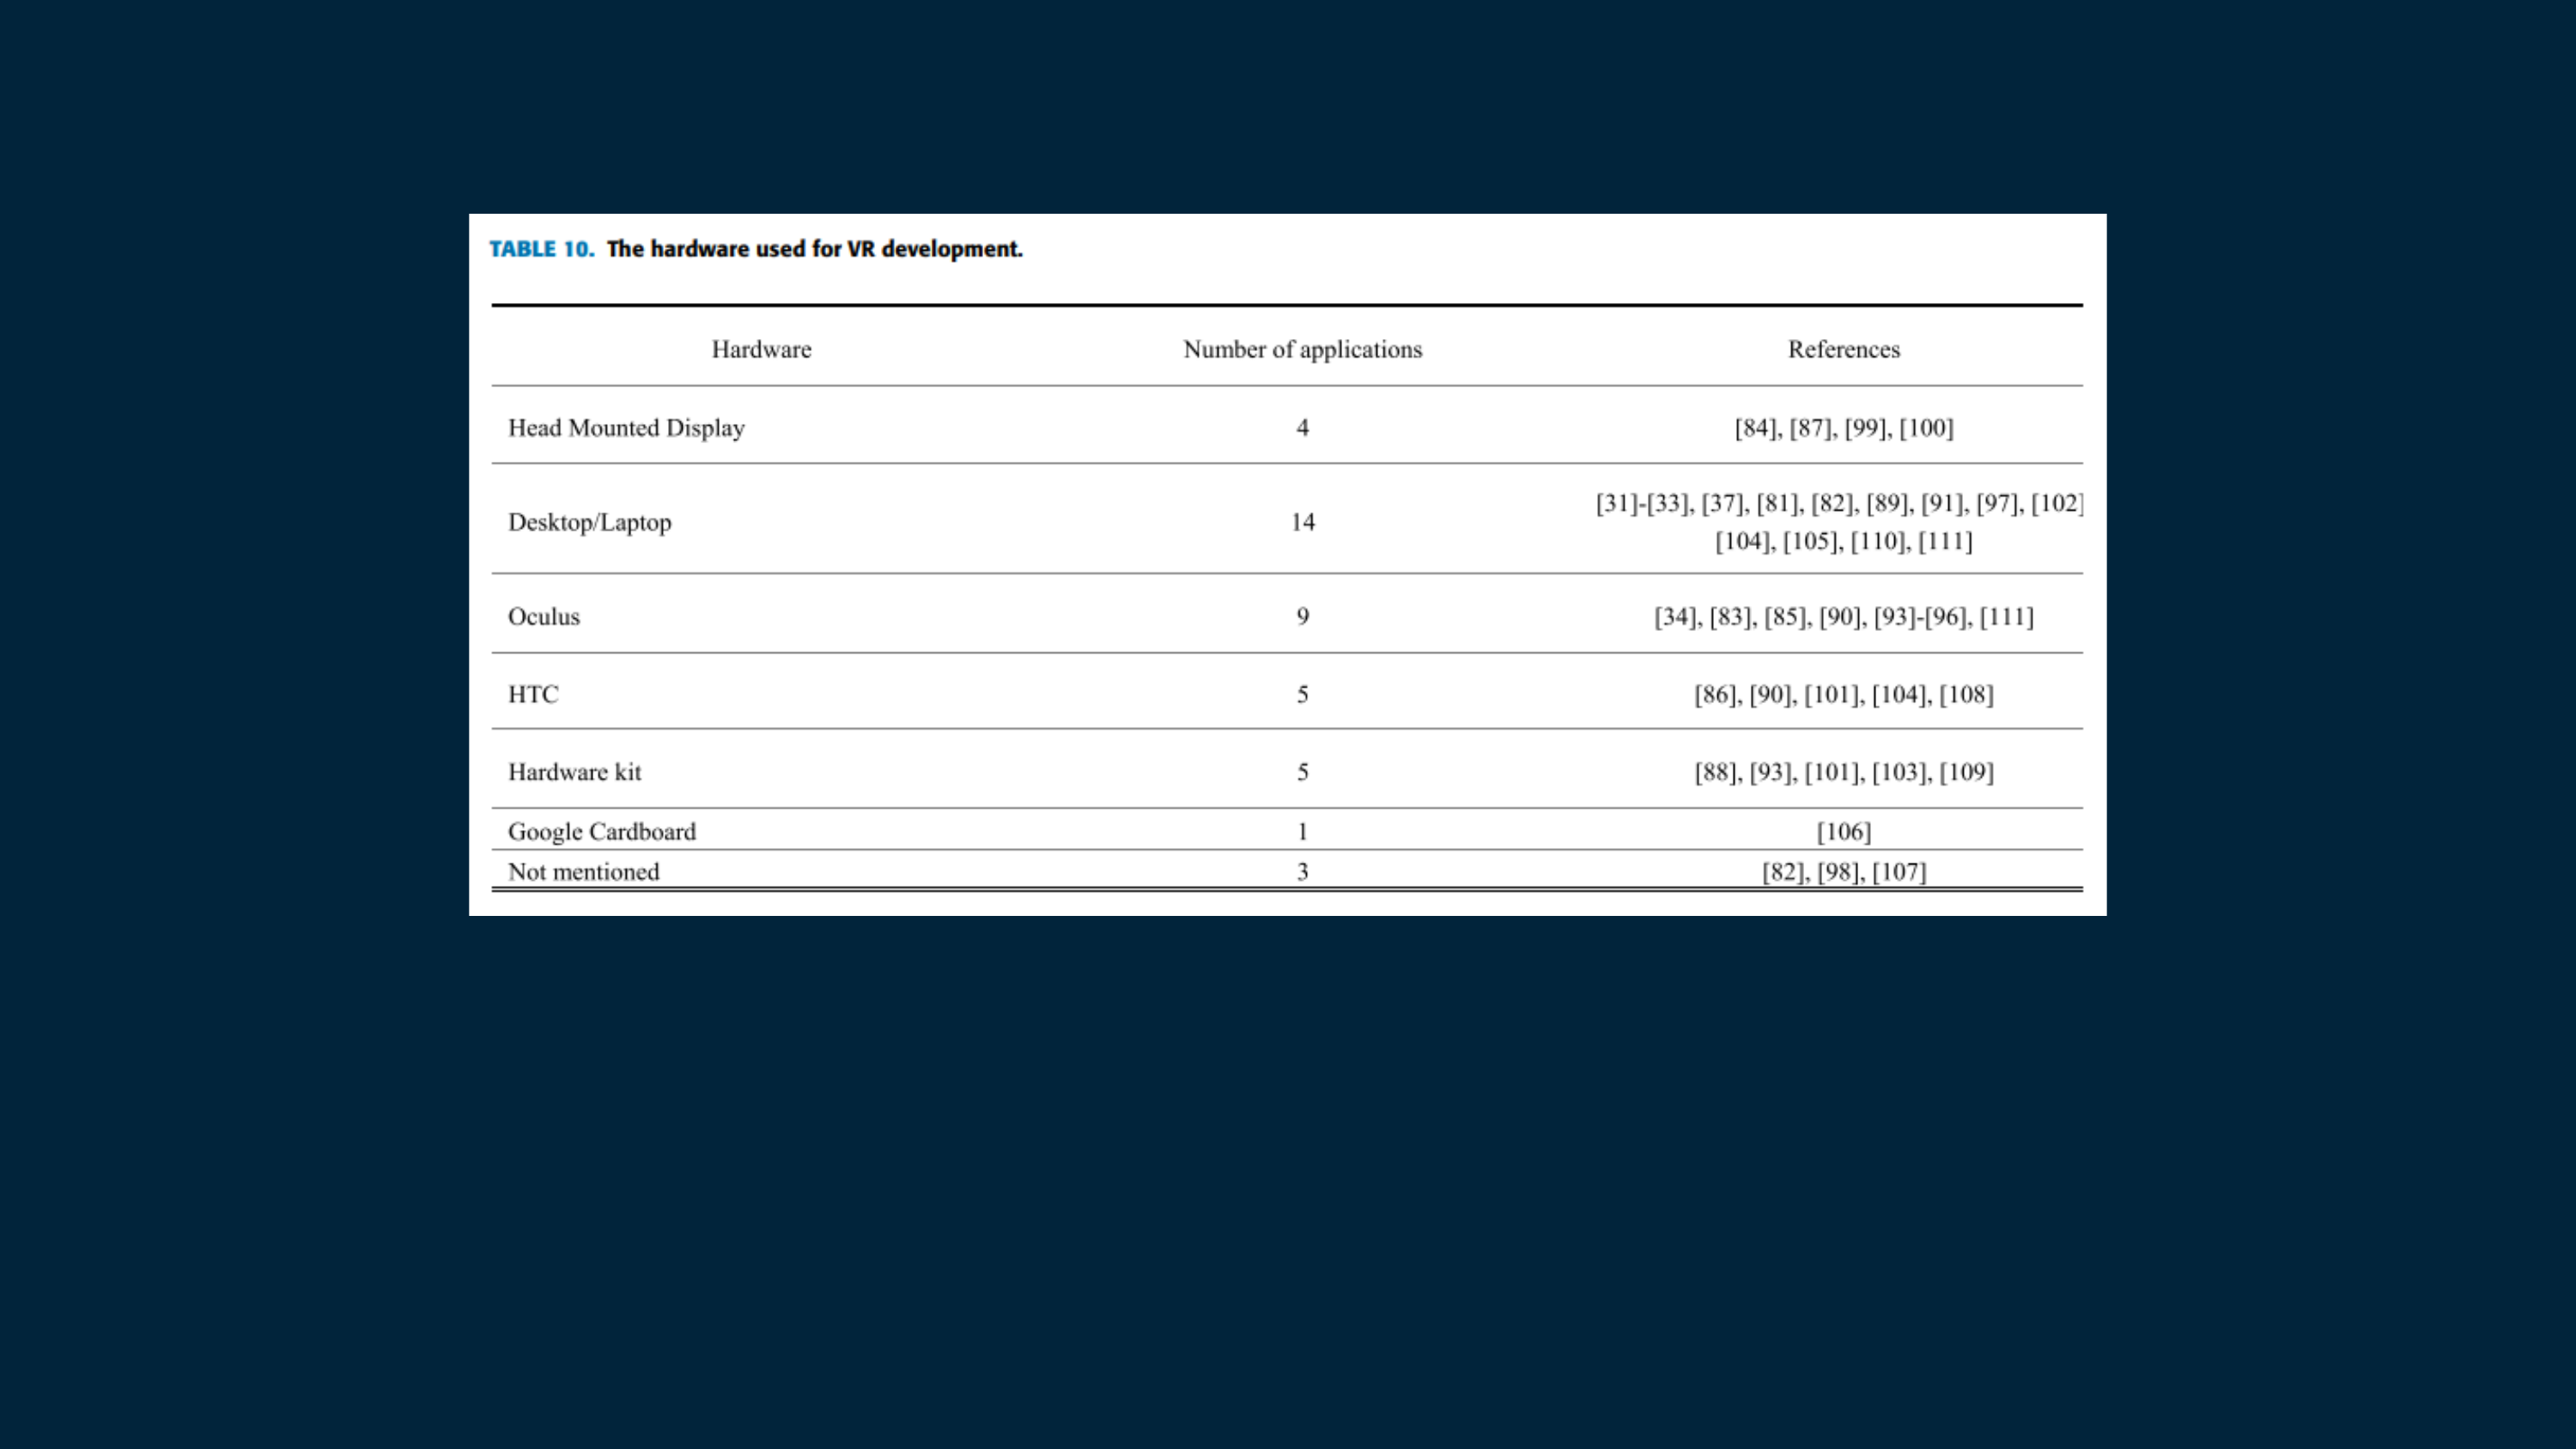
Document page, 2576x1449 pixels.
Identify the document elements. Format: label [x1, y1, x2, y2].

text_box [469, 214, 2107, 916]
